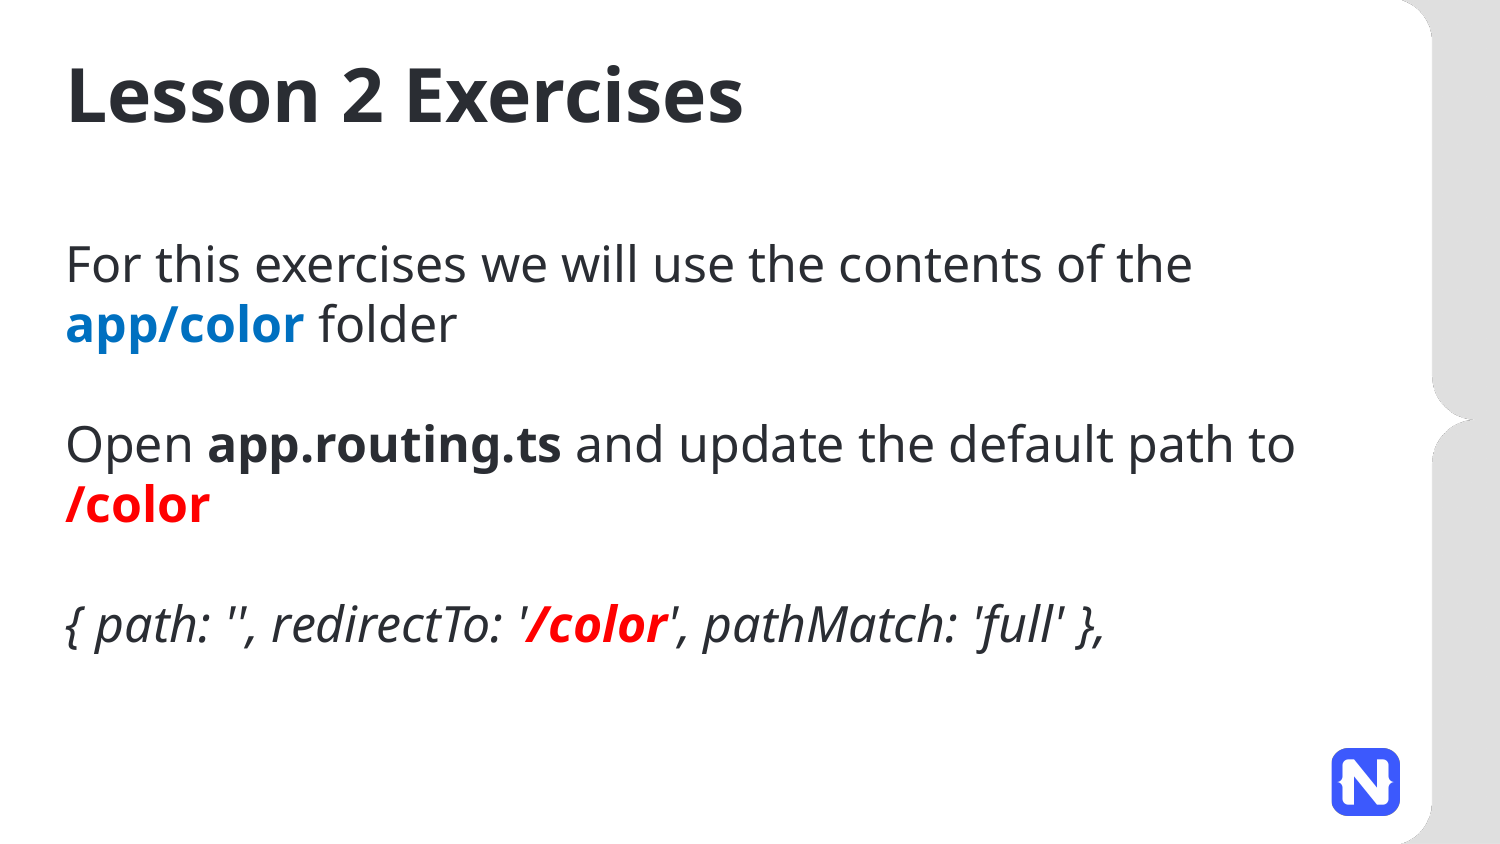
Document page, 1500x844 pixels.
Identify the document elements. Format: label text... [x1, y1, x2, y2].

picture [1331, 0, 1500, 844]
title Lesson 2 Exercises [53, 64, 1449, 132]
list For this exercises we will use the contents of the app/color folder Open app.routing.ts and update the default path to /color { path: '', redirectTo: '/color', pathMatch: 'full' }, [53, 221, 1449, 658]
